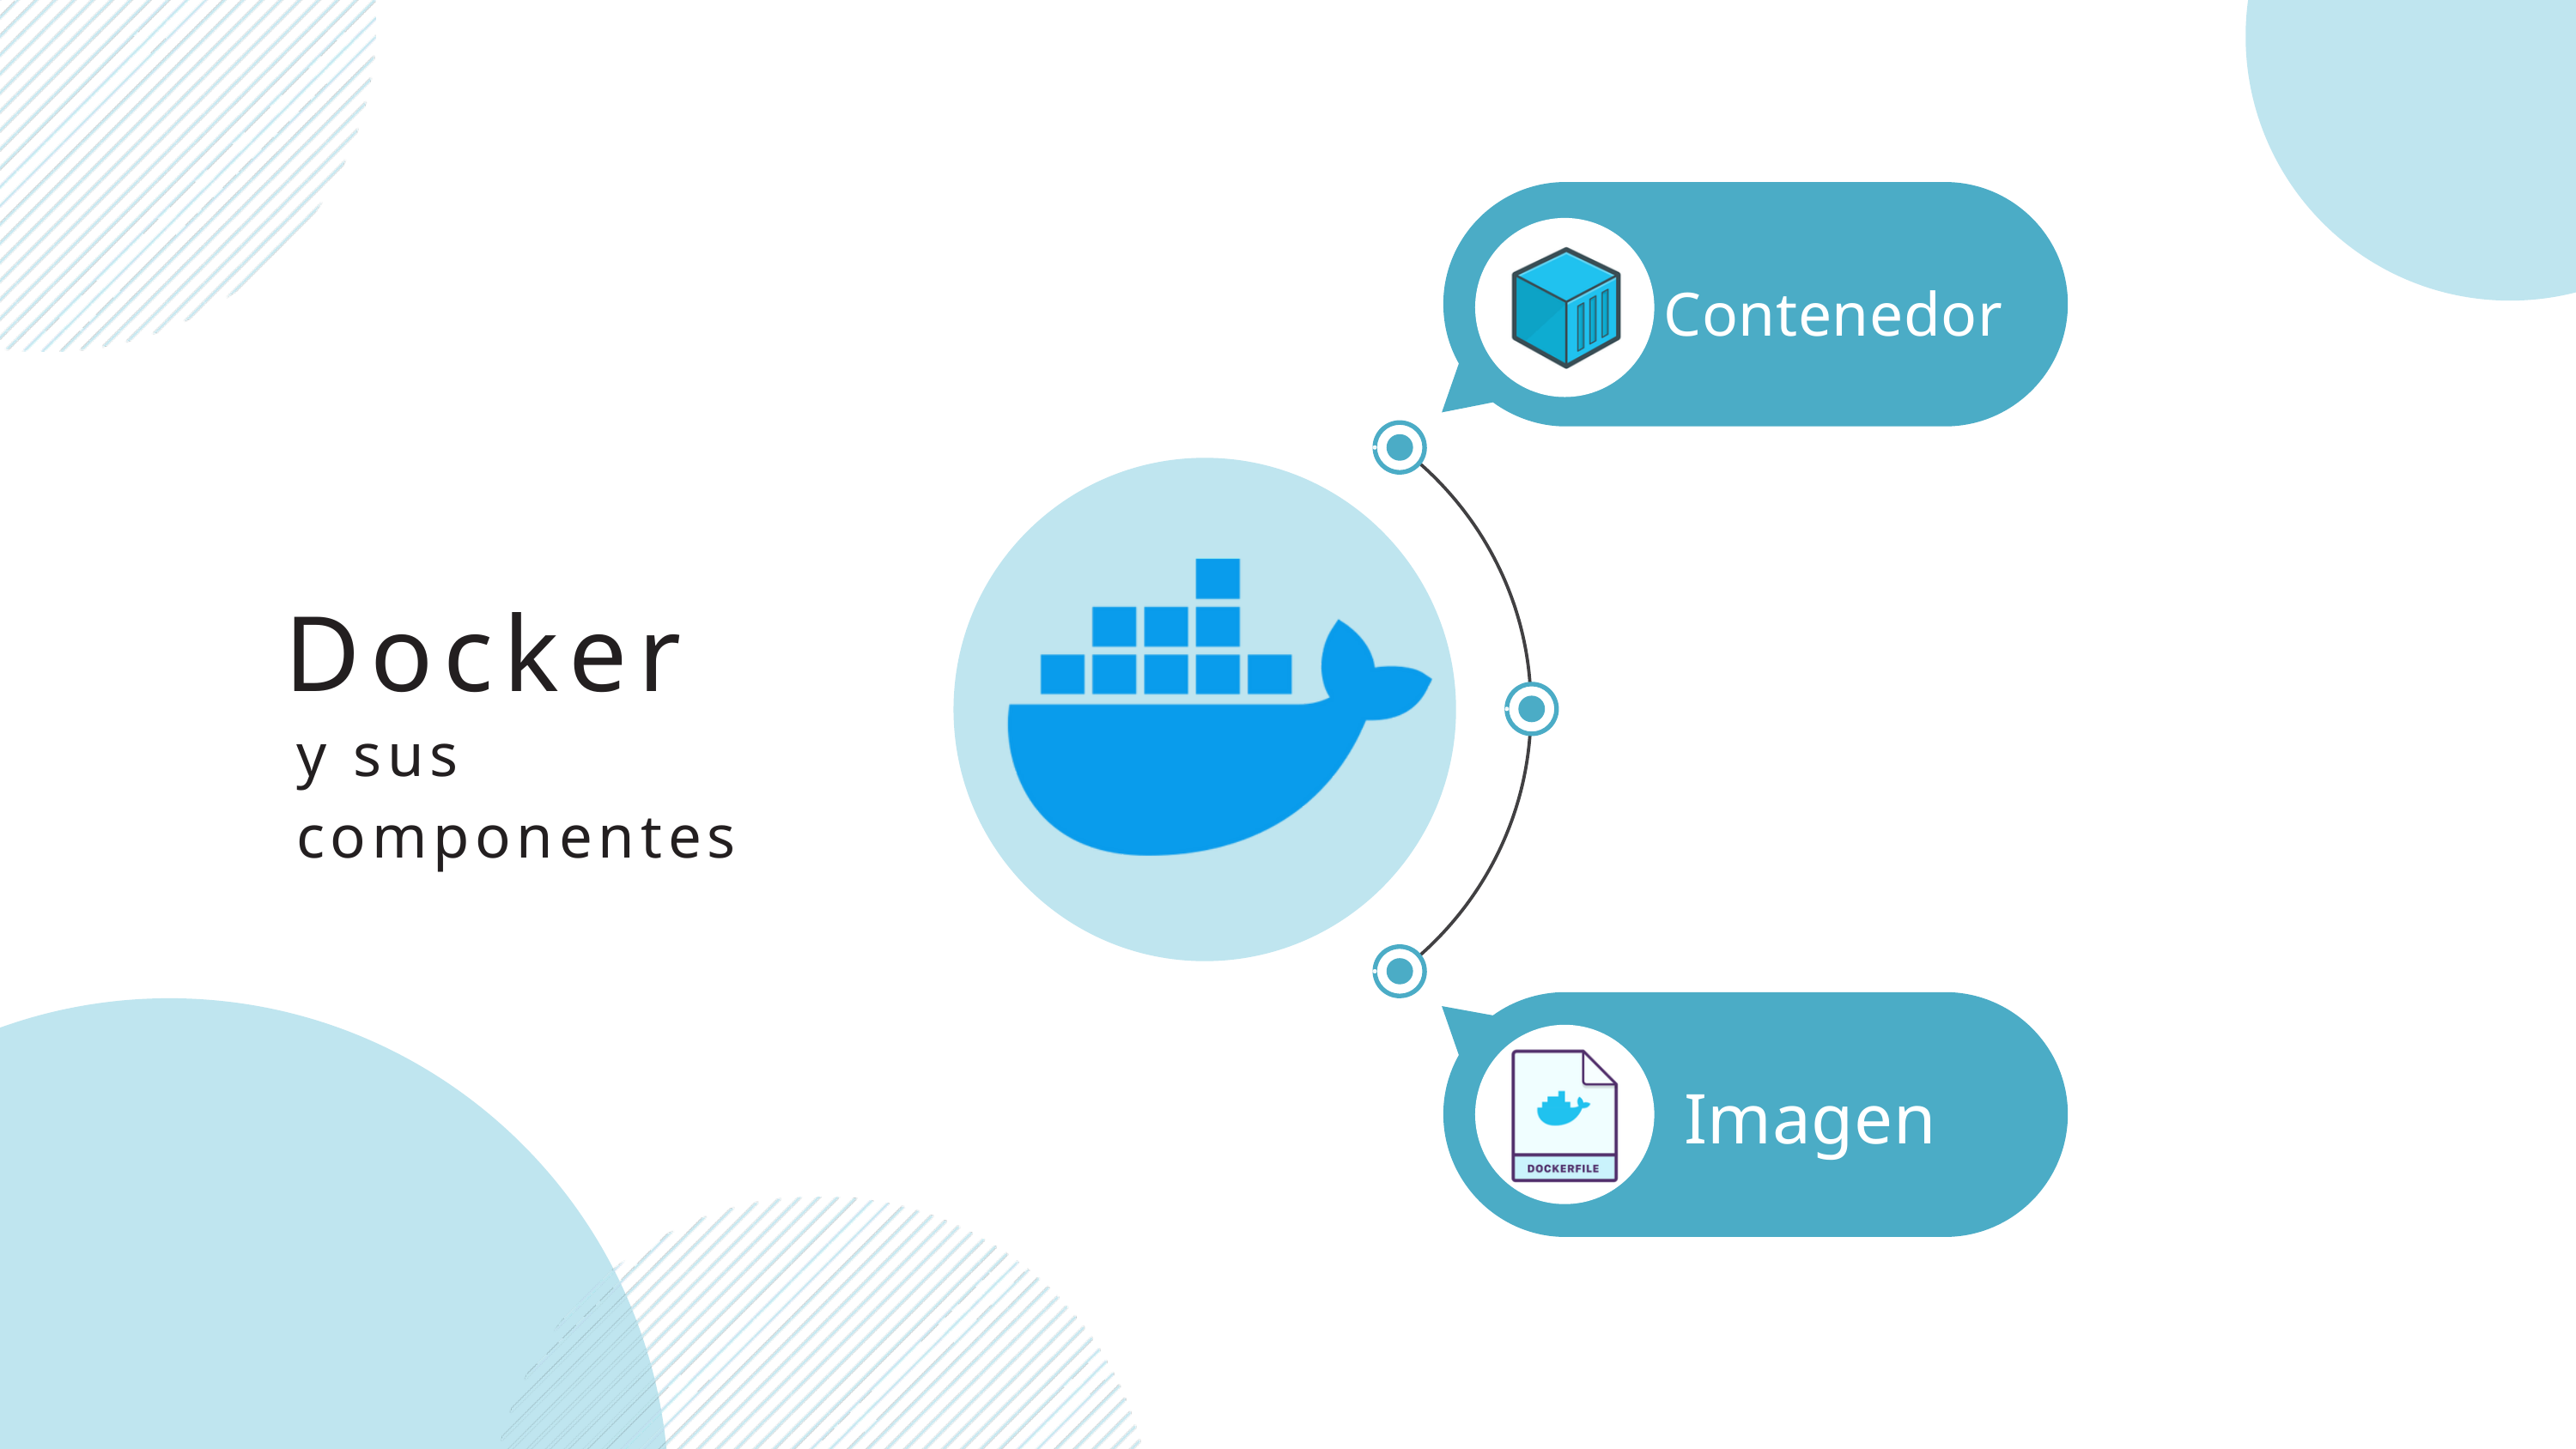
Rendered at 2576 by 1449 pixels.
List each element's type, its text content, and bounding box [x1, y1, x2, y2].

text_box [1386, 433, 1413, 456]
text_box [1461, 731, 1532, 958]
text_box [1441, 181, 2069, 427]
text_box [953, 458, 1456, 961]
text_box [1372, 968, 1428, 999]
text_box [1518, 695, 1546, 723]
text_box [0, 997, 670, 1449]
text_box y sus componentes [295, 713, 854, 870]
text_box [1386, 968, 1413, 985]
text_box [1504, 681, 1559, 737]
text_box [1441, 991, 2069, 1238]
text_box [1460, 461, 1532, 687]
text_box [1474, 217, 1655, 397]
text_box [1474, 1024, 1655, 1205]
text_box [673, 1197, 1151, 1449]
text_box [0, 0, 376, 352]
text_box Docker [284, 568, 928, 713]
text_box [2245, 0, 2576, 301]
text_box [1372, 420, 1428, 456]
